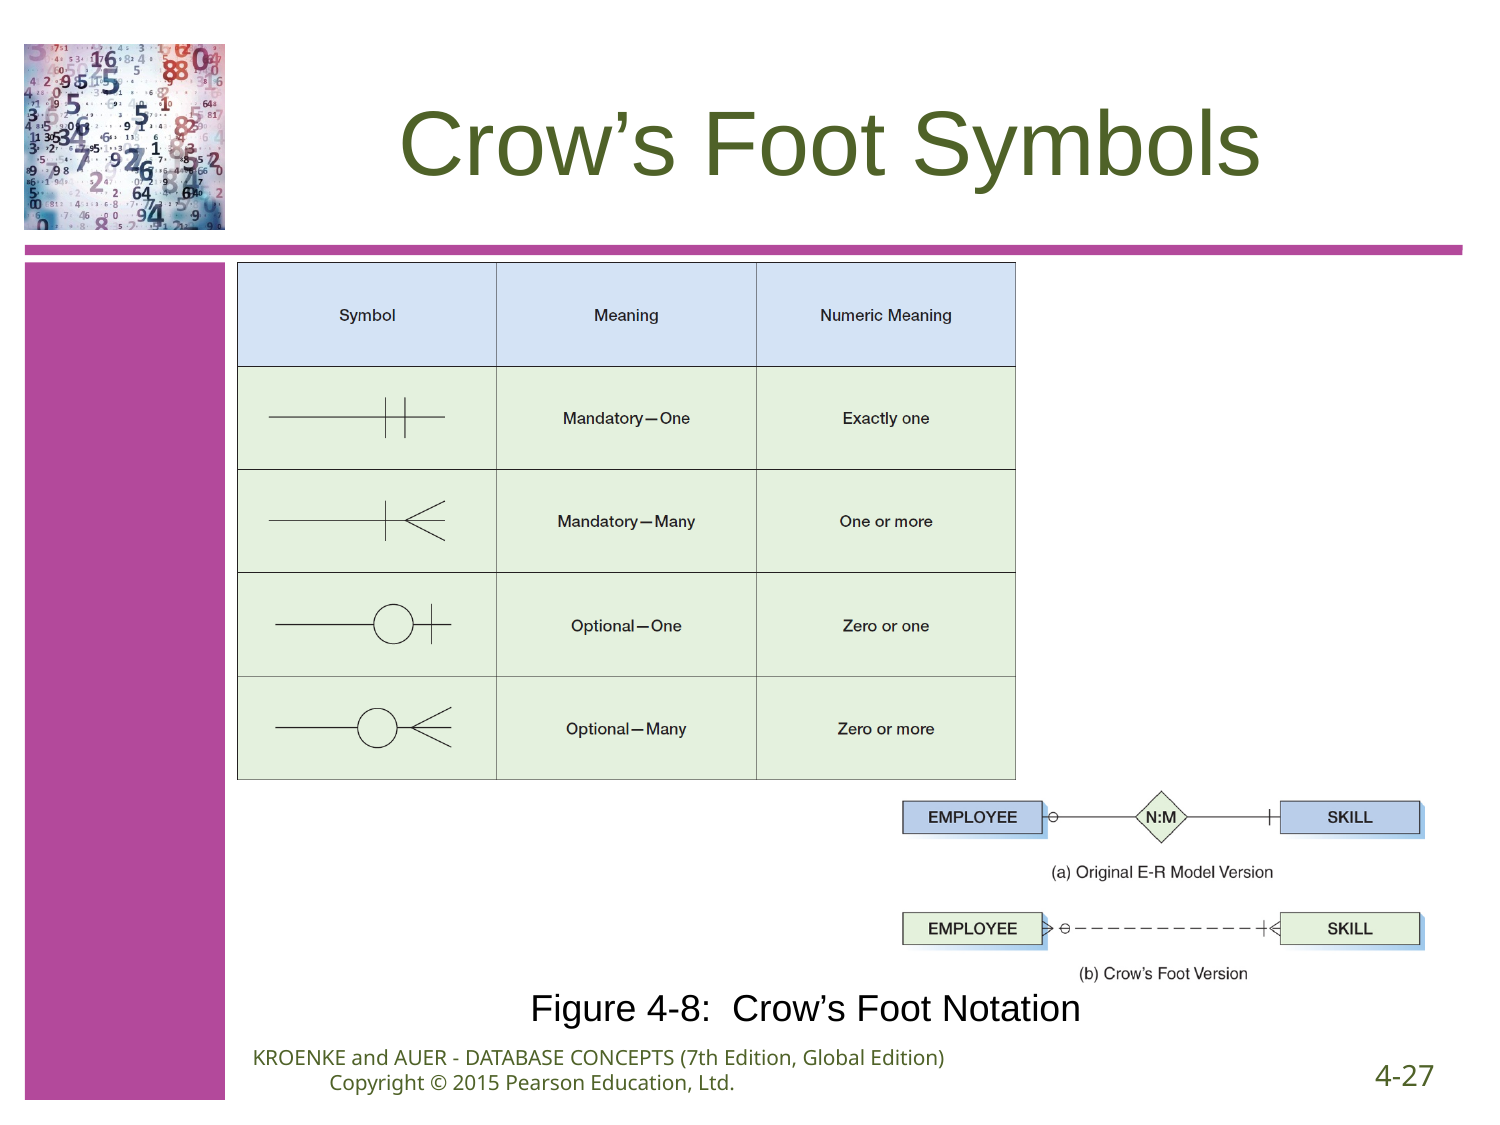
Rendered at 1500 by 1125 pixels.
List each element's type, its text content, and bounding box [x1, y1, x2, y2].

slide_number 4-27 [1287, 1049, 1451, 1103]
text_box Figure 4-8: Crow’s Foot Notation [515, 976, 1097, 1037]
picture [237, 262, 1016, 780]
picture [902, 789, 1426, 988]
title Crow’s Foot Symbols [237, 44, 1426, 233]
picture [24, 44, 225, 230]
footer KROENKE and AUER - DATABASE CONCEPTS (7th Edition, Global Edition) Copyright © 2015 Pearson Education, Ltd. [237, 1037, 1088, 1104]
